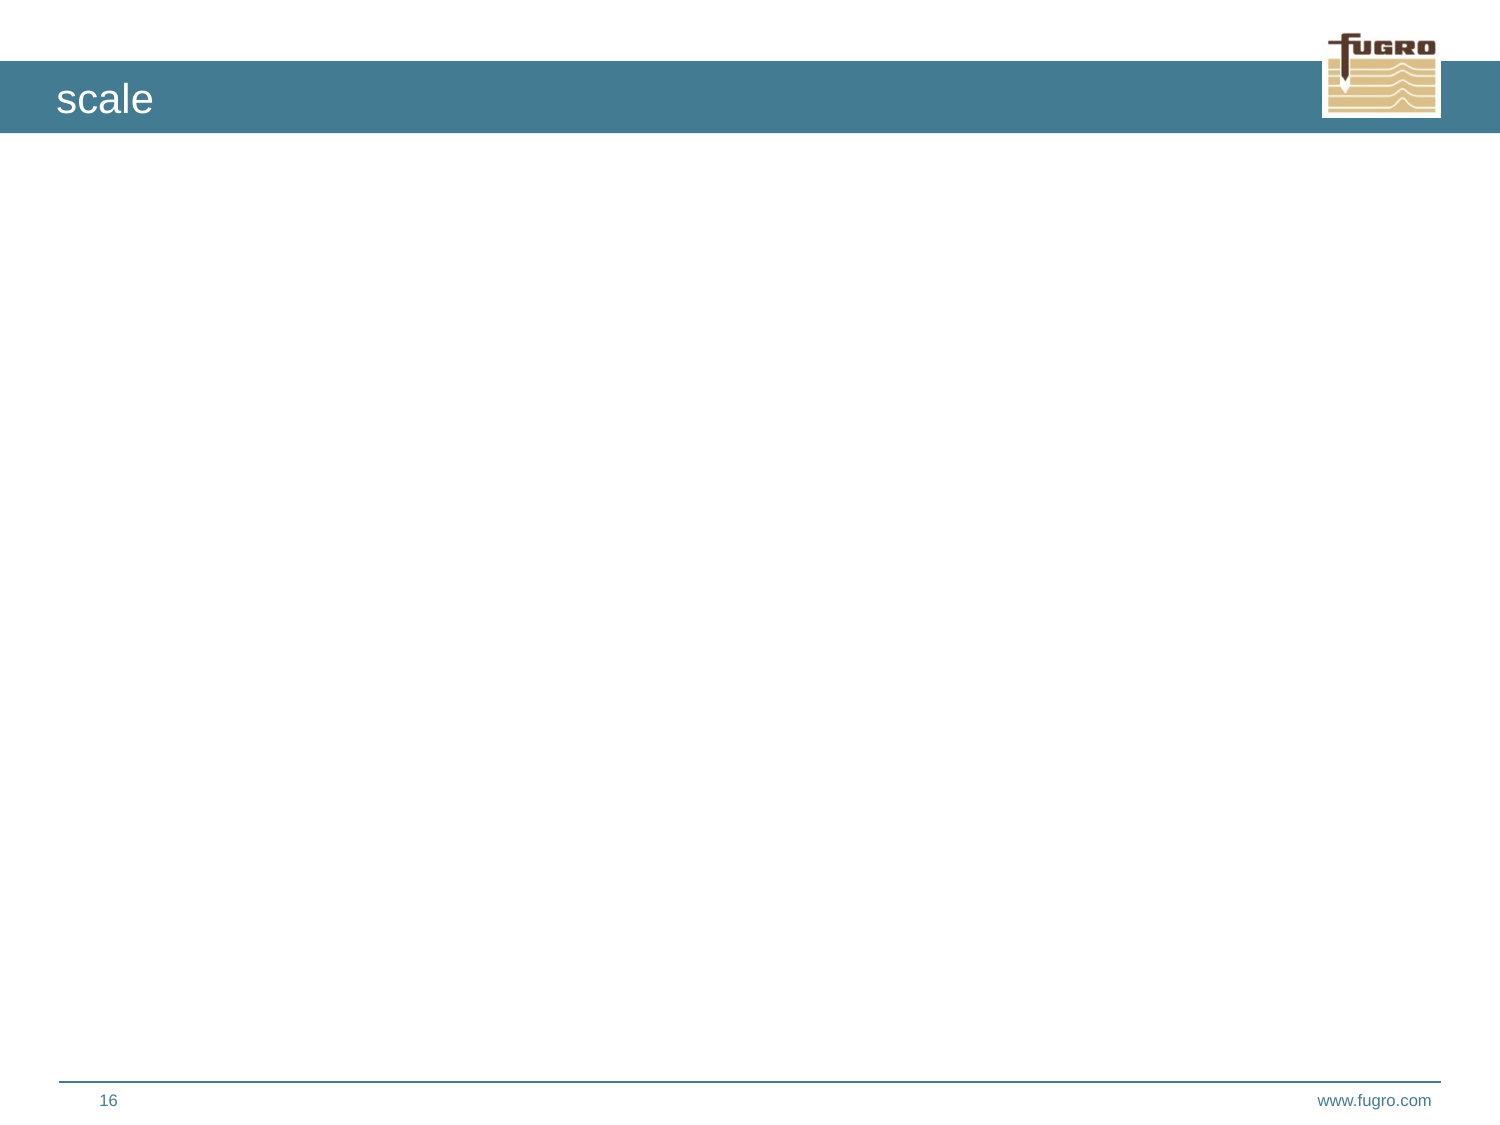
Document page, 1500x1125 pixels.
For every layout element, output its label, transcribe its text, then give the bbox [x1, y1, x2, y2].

title scale [41, 3, 1265, 191]
picture [1322, 0, 1441, 118]
